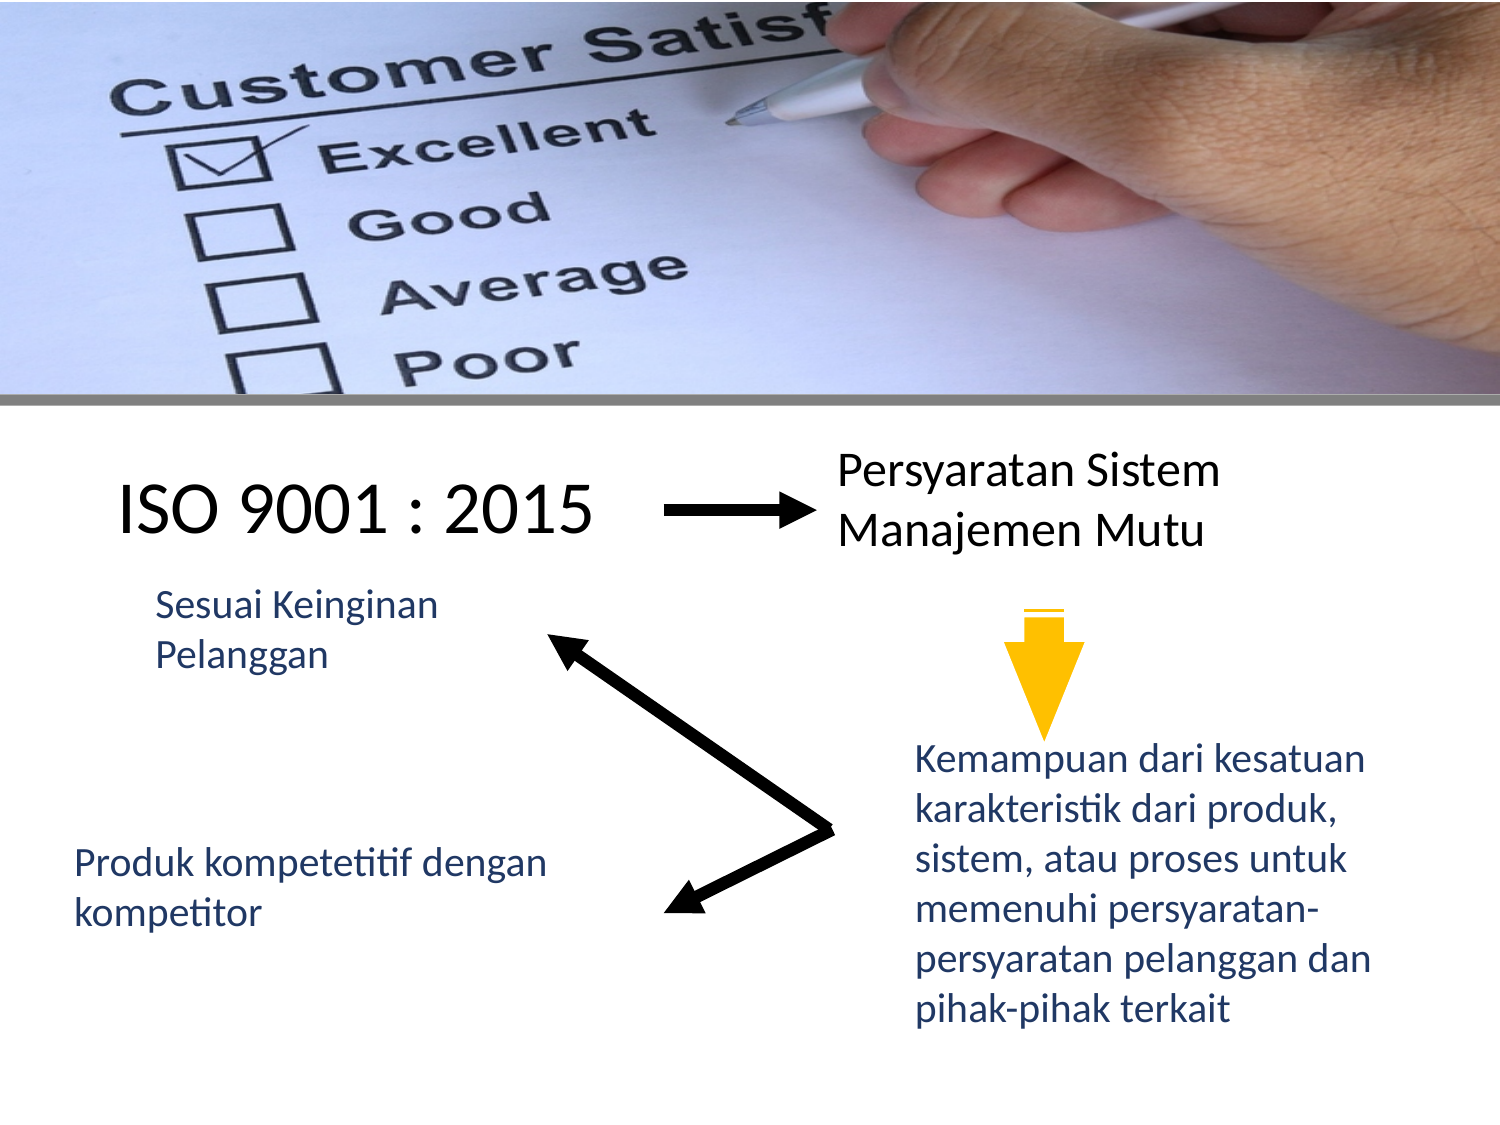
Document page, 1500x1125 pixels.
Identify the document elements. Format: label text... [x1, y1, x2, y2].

text_box [999, 601, 1090, 723]
text_box [0, 394, 1500, 407]
text_box Kemampuan dari kesatuan karakteristik dari produk, sistem, atau proses untuk memenuhi persyaratan-persyaratan pelanggan dan pihak-pihak terkait [899, 723, 1415, 1039]
picture [0, 2, 1500, 394]
text_box Persyaratan Sistem Manajemen Mutu [823, 428, 1449, 564]
text_box ISO 9001 : 2015 [102, 451, 611, 556]
text_box Sesuai Keinginan Pelanggan [140, 569, 611, 684]
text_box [547, 634, 830, 830]
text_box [663, 829, 833, 914]
text_box Produk kompetetitif dengan kompetitor [59, 827, 727, 943]
